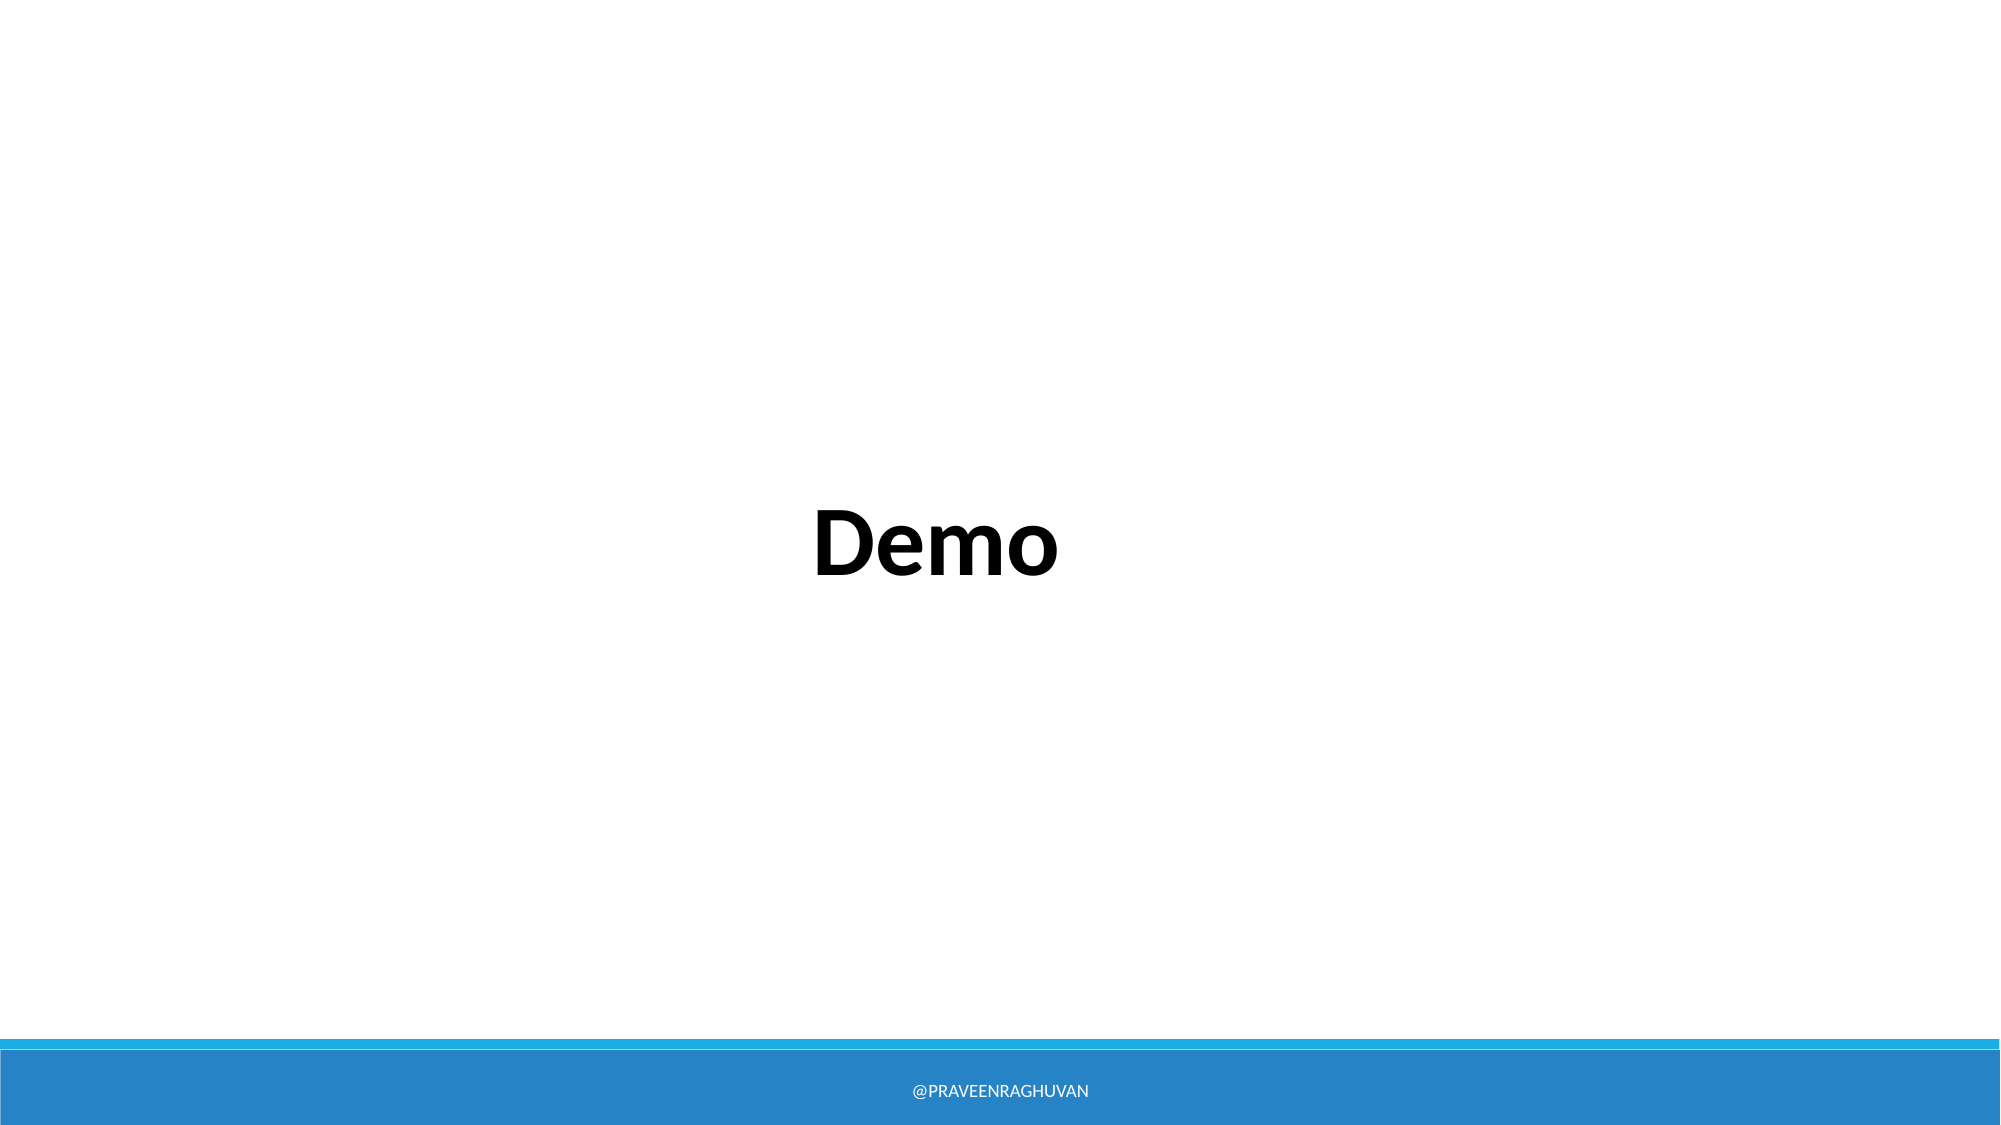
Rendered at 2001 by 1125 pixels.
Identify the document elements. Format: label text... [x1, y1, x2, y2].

text_box Demo [397, 468, 1476, 604]
footer @praveenraghuvan [604, 1059, 1396, 1120]
